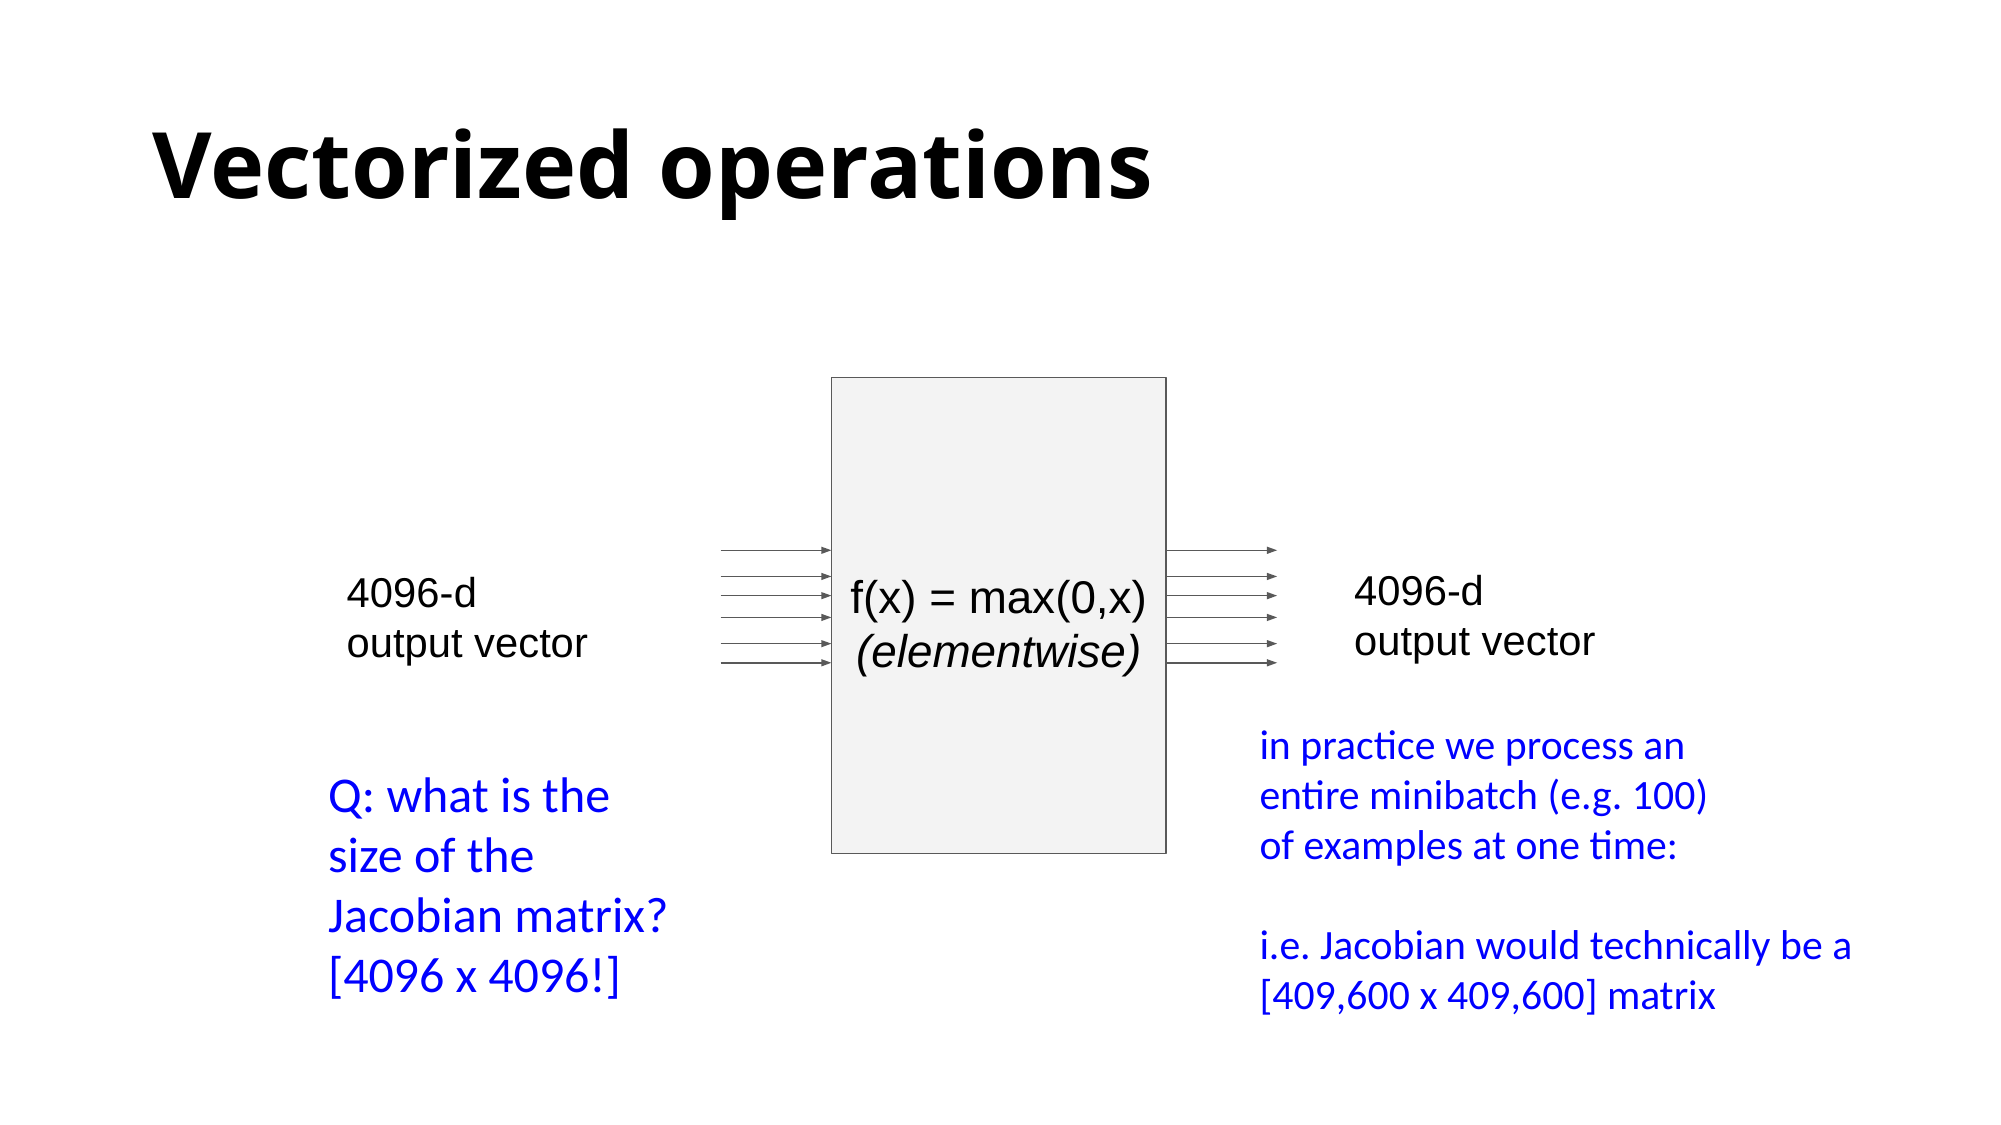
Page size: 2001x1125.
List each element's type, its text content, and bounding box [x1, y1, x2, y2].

text_box Q: what is the size of the Jacobian matrix? [4096 x 4096!] [313, 755, 750, 1010]
text_box in practice we process an entire minibatch (e.g. 100) of examples at one time: i.e. Jacobian would technically be a [409,600 x 409,600] matrix [1244, 710, 2000, 1026]
text_box 4096-d [346, 562, 489, 612]
text_box output vector [346, 612, 667, 675]
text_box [720, 377, 1675, 854]
title Vectorized operations [137, 59, 1863, 278]
